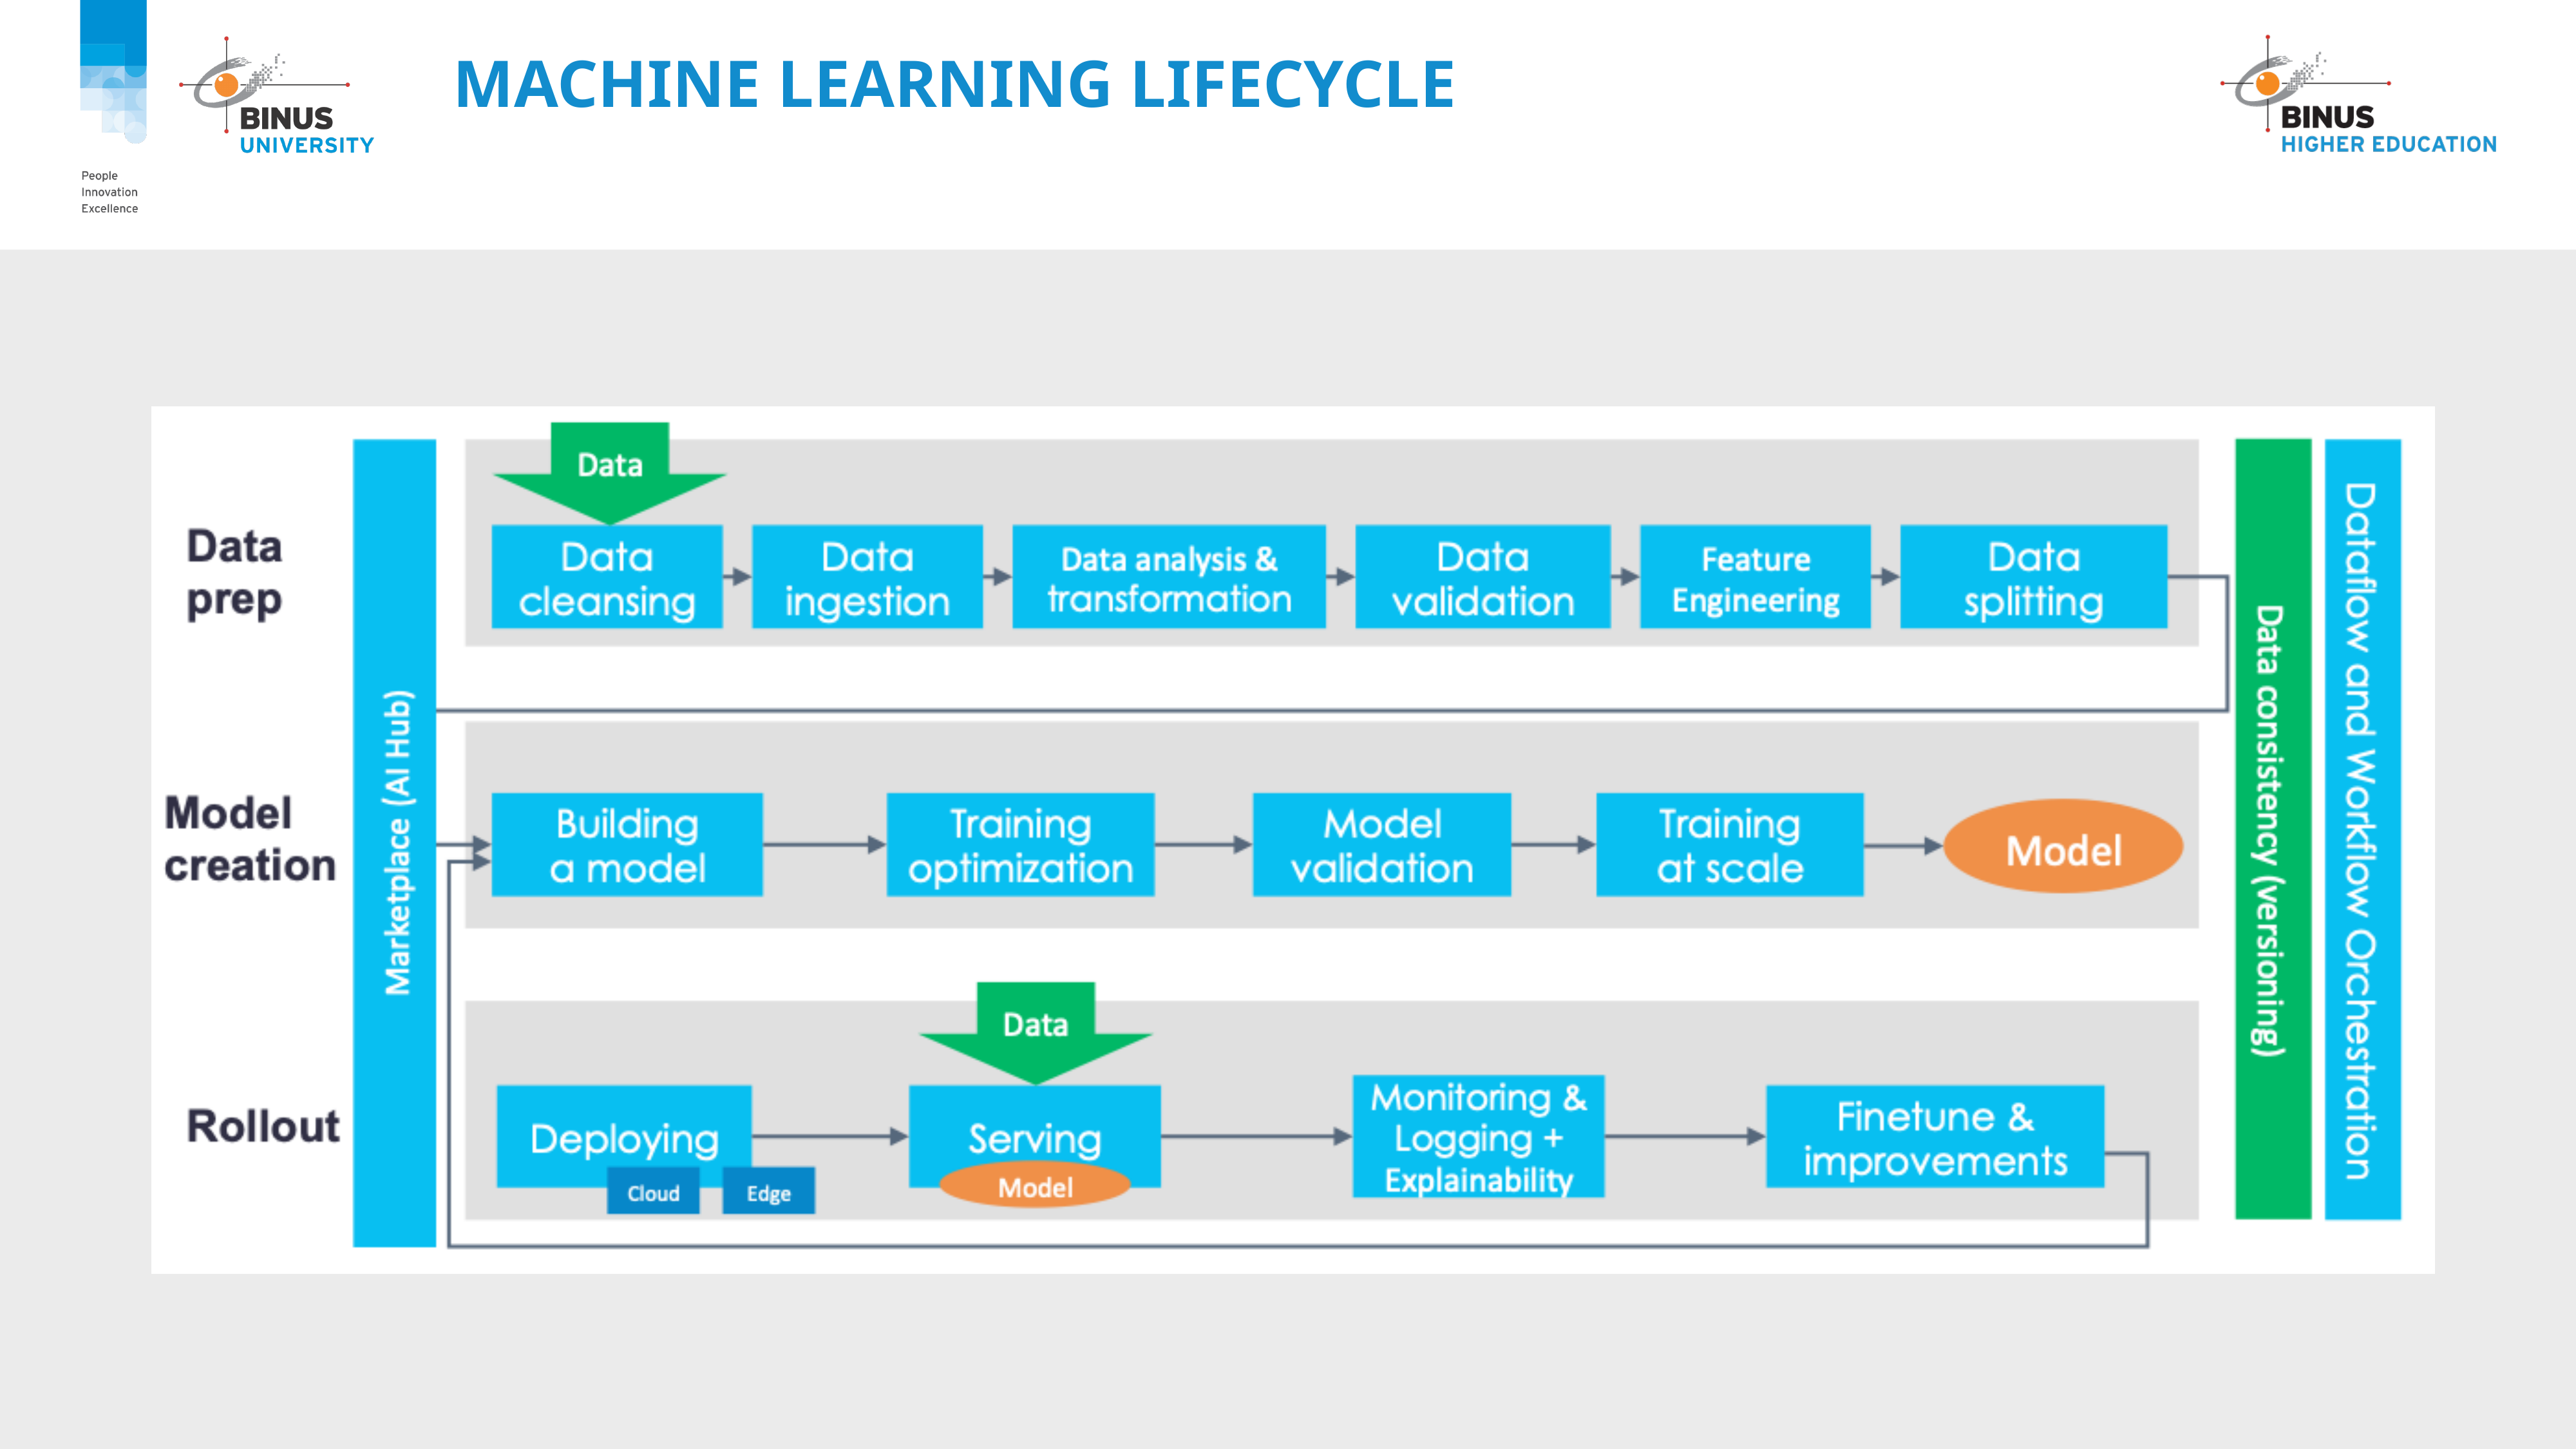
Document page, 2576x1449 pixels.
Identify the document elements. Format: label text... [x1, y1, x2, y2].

picture [81, 146, 146, 213]
title Machine Learning Lifecycle [448, 52, 2003, 108]
picture [2199, 0, 2496, 156]
picture [80, 66, 147, 144]
picture [174, 25, 374, 161]
picture [151, 406, 2435, 1274]
